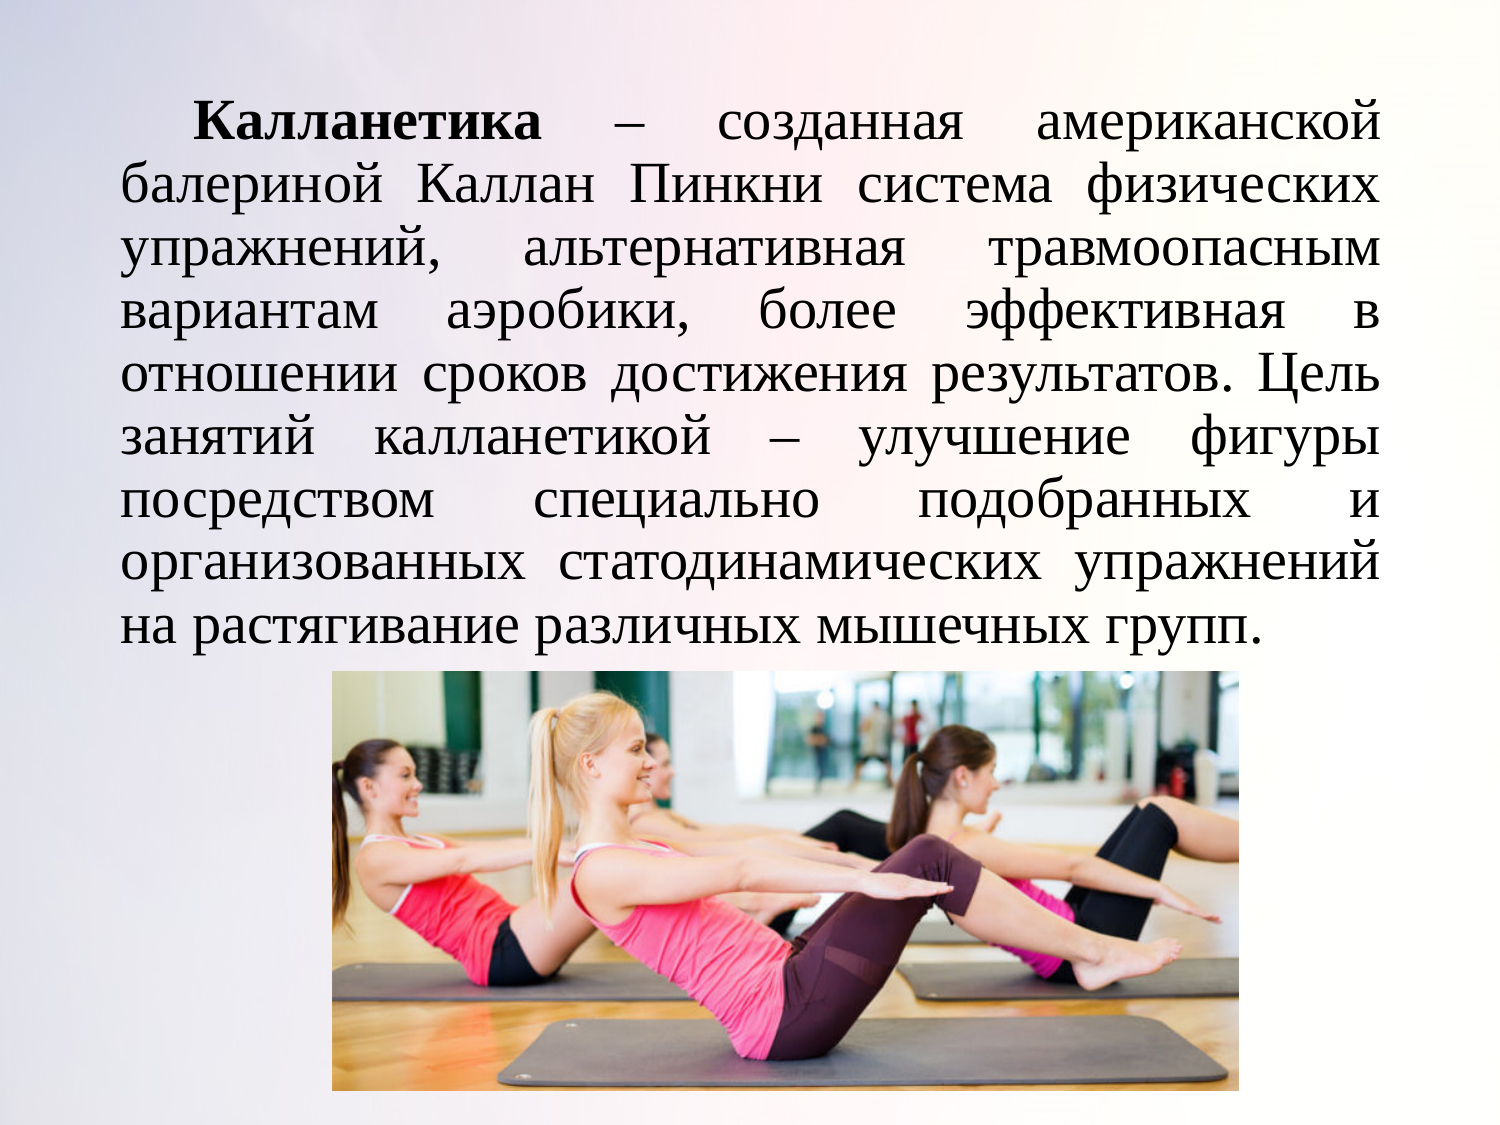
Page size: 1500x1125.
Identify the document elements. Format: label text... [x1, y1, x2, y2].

picture [0, 0, 1500, 1125]
list Калланетика – созданная американской балериной Каллан Пинкни система физических упражнений, альтернативная травмоопасным вариантам аэробики, более эффективная в отношении сроков достижения результатов. Цель занятий калланетикой – улучшение фигуры посредством специально подобранных и организованных статодинамических упражнений на растягивание различных мышечных групп. [105, 81, 1397, 671]
